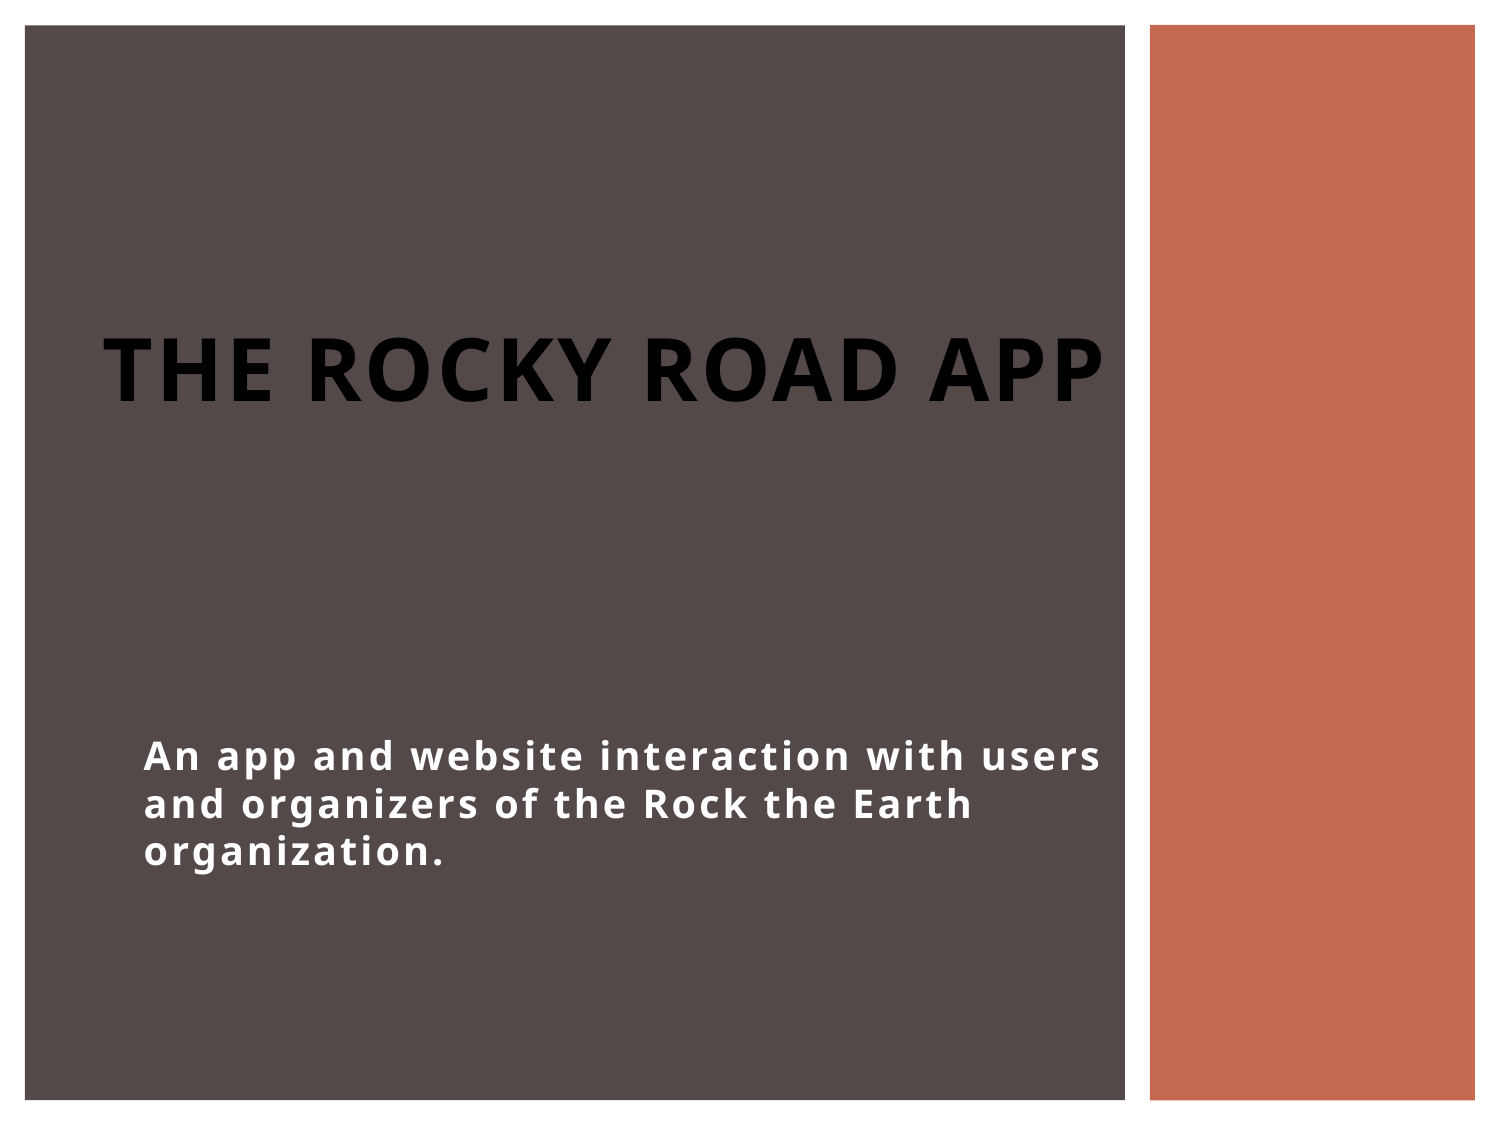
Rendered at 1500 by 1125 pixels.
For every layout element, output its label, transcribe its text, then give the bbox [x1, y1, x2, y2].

subtitle An app and website interaction with users and organizers of the Rock the Earth organization. [128, 658, 1179, 946]
title The Rocky Road app [0, 245, 1243, 487]
